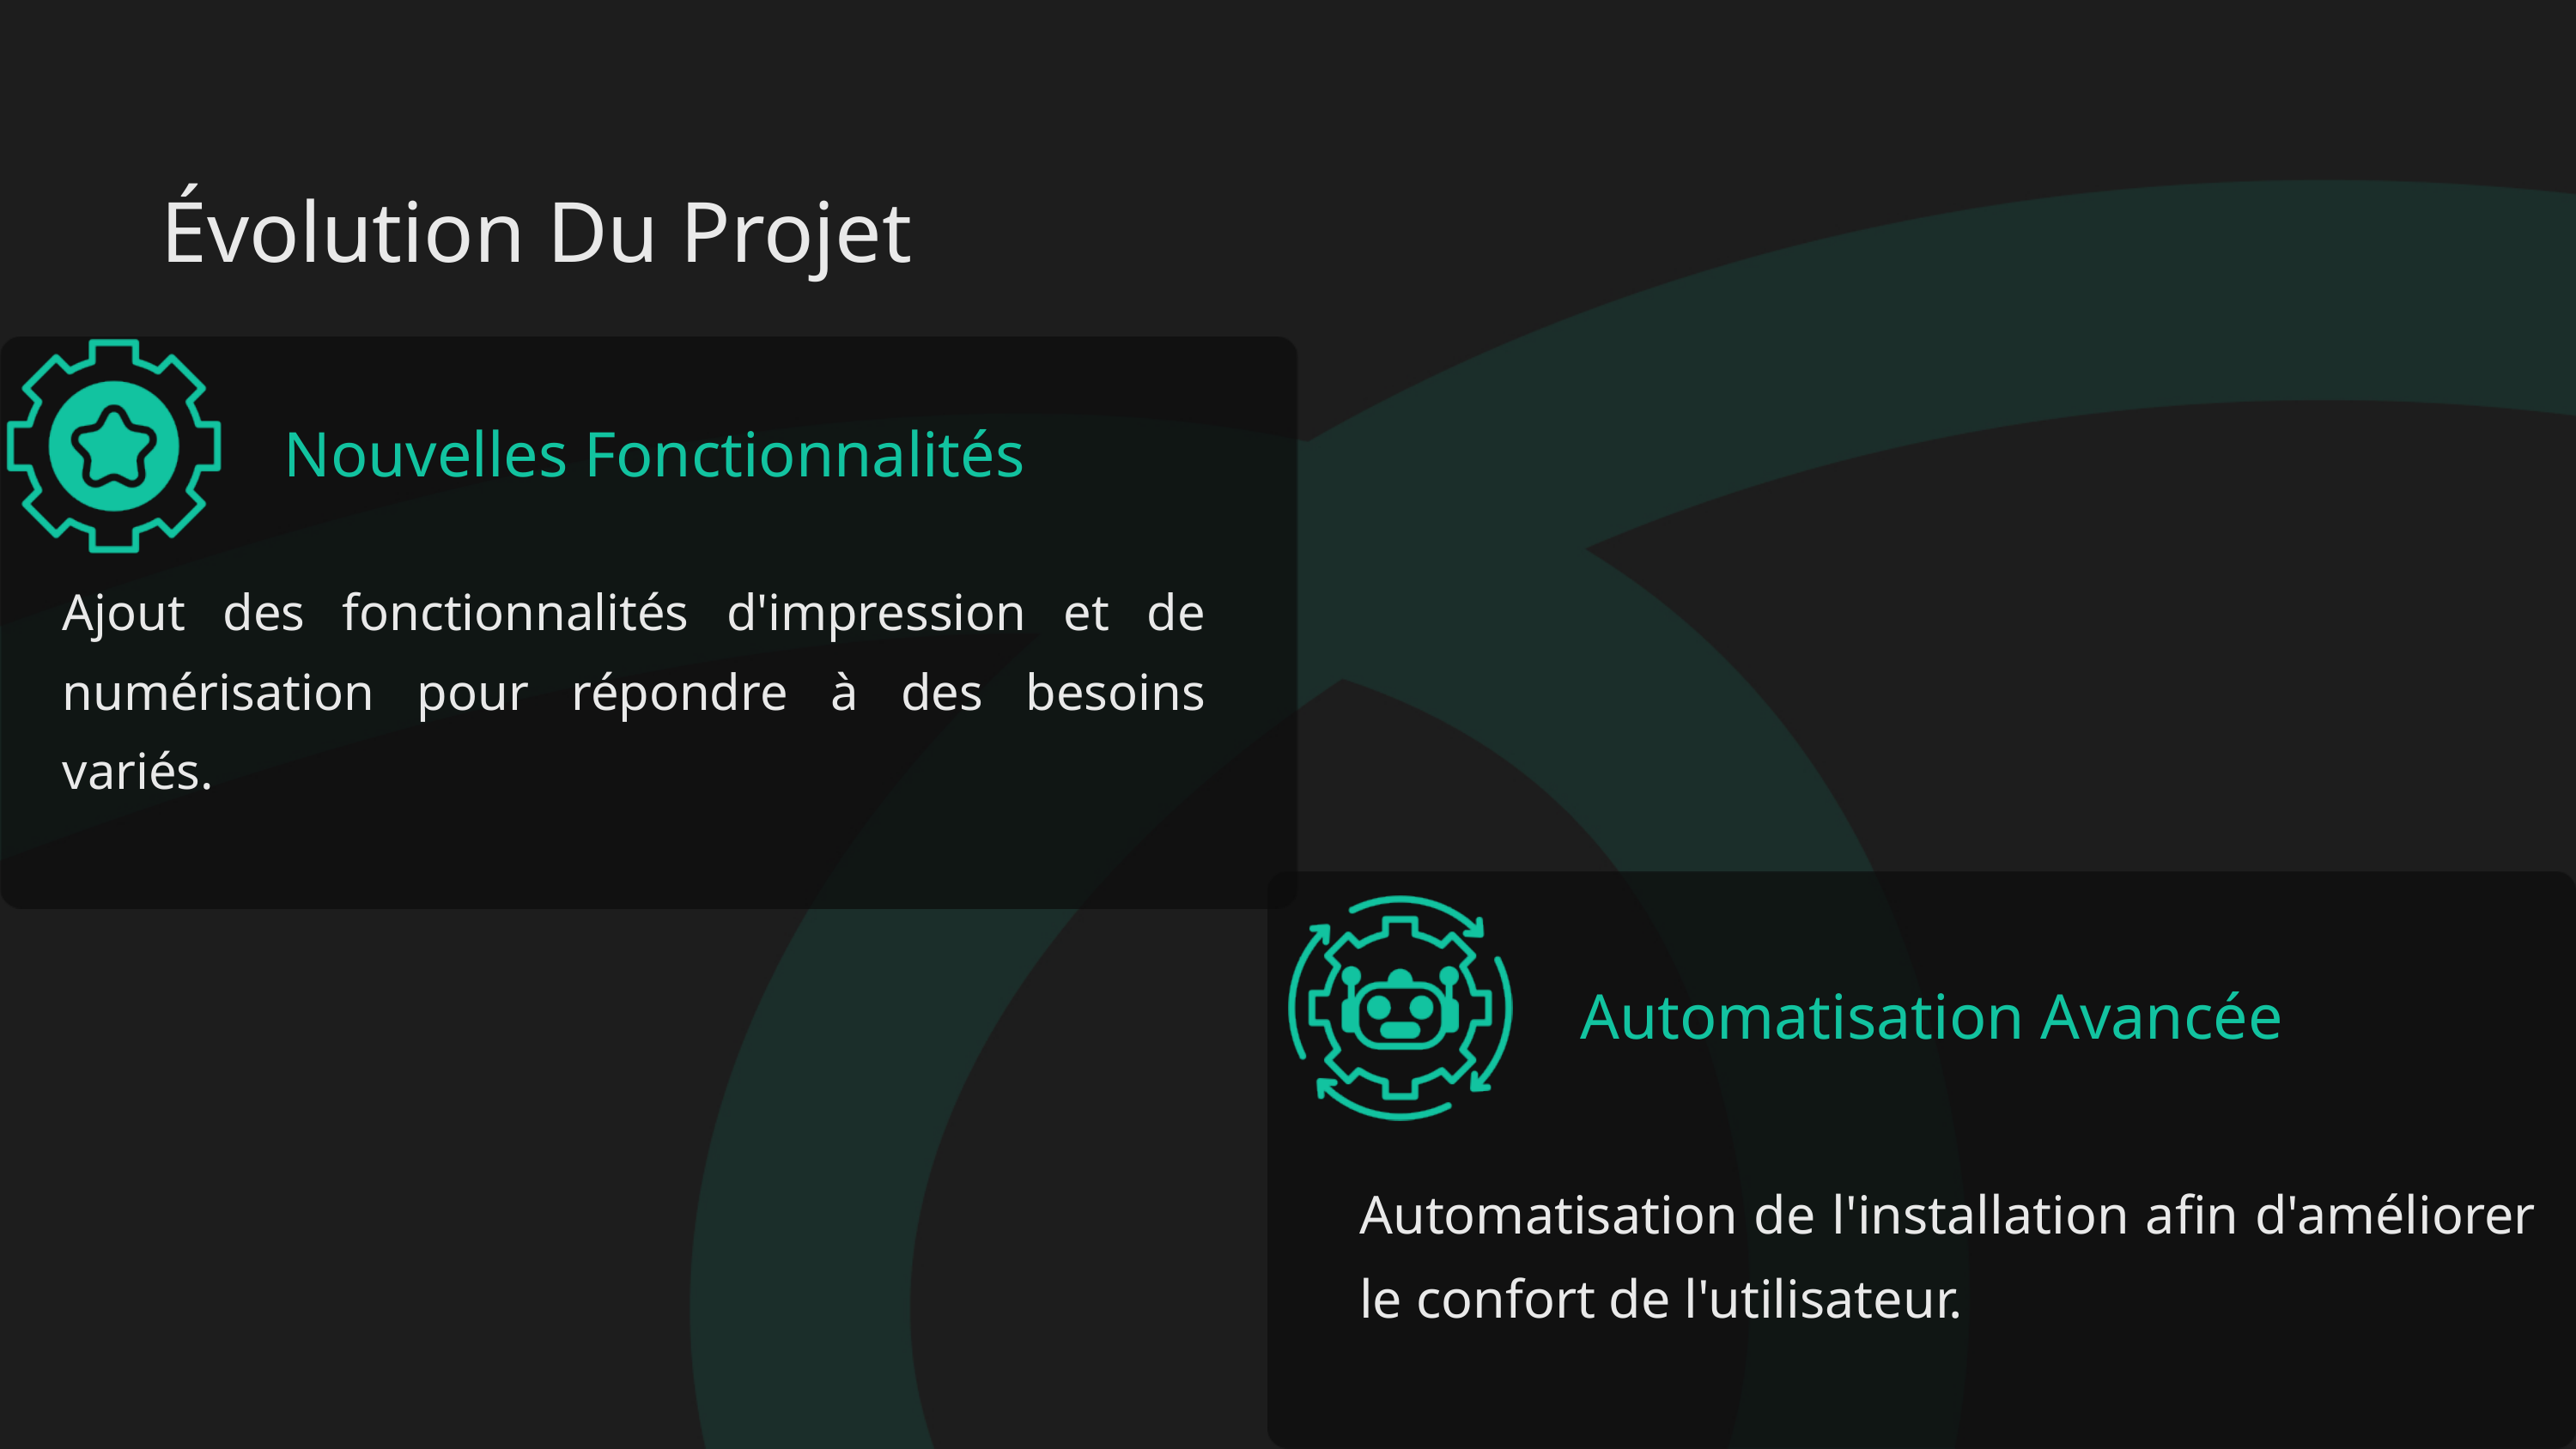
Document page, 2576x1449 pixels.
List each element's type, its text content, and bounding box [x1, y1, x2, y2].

text_box Évolution Du Projet [161, 161, 2415, 280]
picture [0, 0, 2576, 1449]
